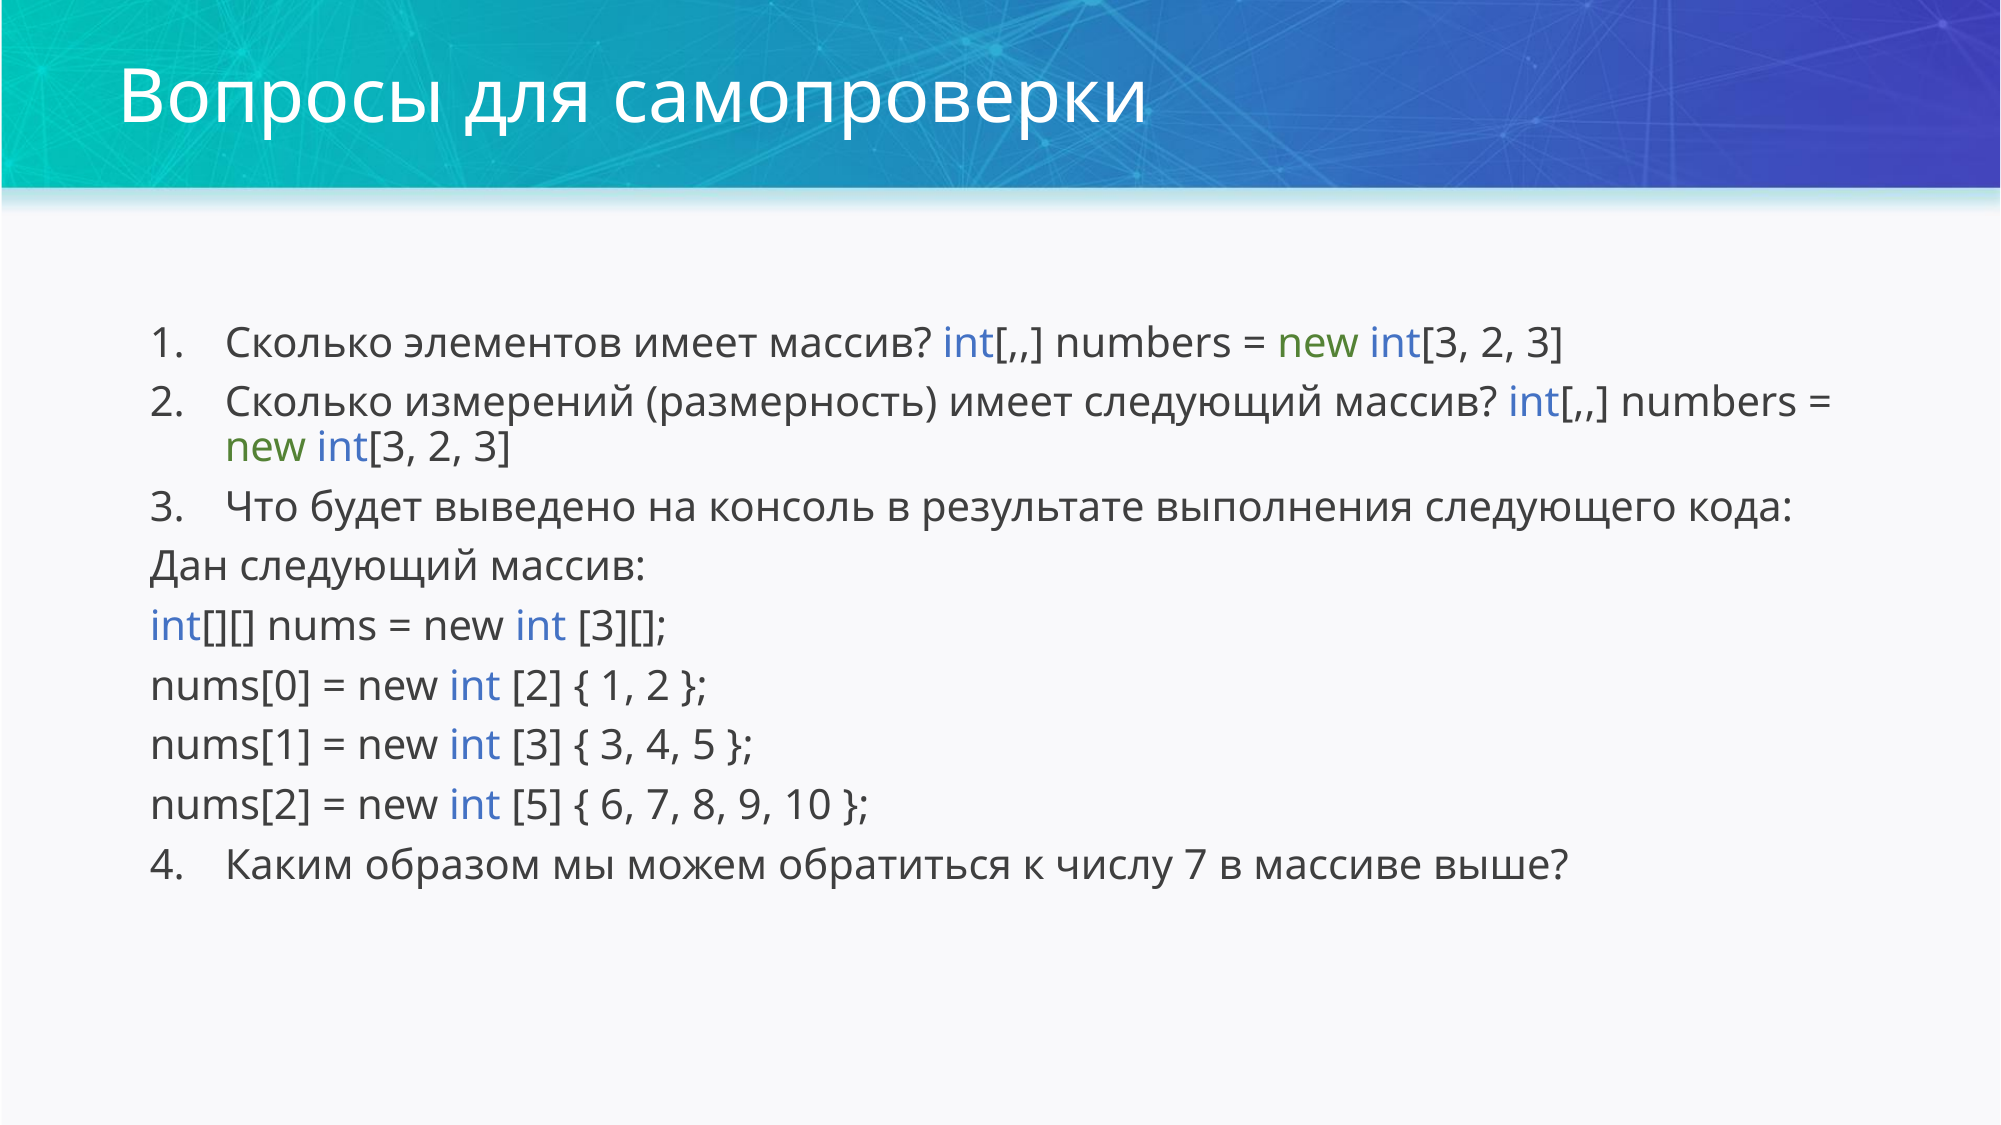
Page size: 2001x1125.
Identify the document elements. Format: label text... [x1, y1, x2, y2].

text_box Вопросы для самопроверки [117, 57, 1882, 140]
list Сколько элементов имеет массив? int[,,] numbers = new int[3, 2, 3] Сколько измерений (размерность) имеет следующий массив? int[,,] numbers = new int[3, 2, 3] Что будет выведено на консоль в результате выполнения следующего кода: Дан следующий массив: int[][] nums = new int [3][]; nums[0] = new int [2] { 1, 2 }; nums[1] = new int [3] { 3, 4, 5 }; nums[2] = new int [5] { 6, 7, 8, 9, 10 }; Каким образом мы можем обратиться к числу 7 в массиве выше? [118, 313, 1856, 1029]
picture [1, 0, 2001, 1125]
